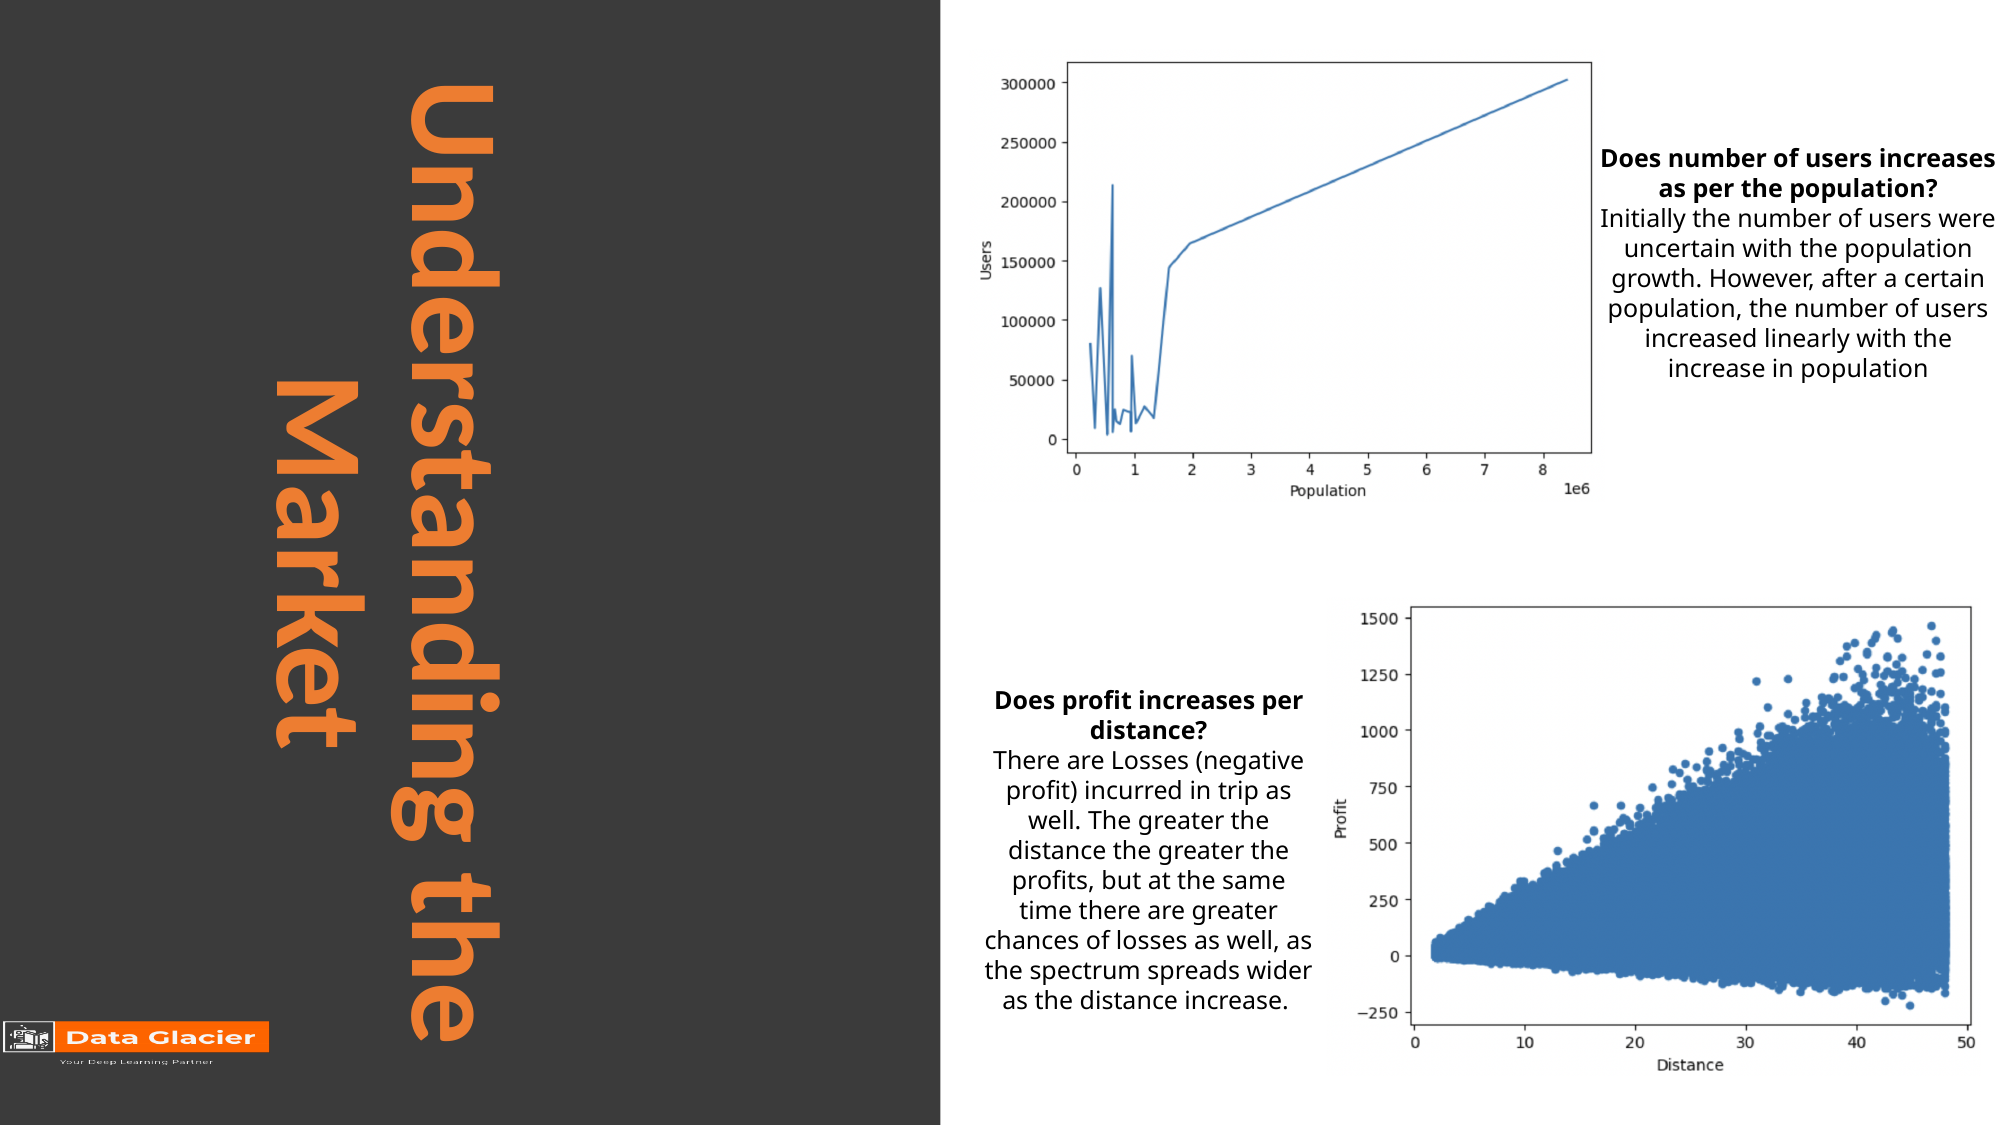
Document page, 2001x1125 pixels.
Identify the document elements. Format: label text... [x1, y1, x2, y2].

title Understanding the Market [0, 0, 941, 1125]
picture [969, 49, 1605, 502]
picture [0, 961, 272, 1125]
text_box Does number of users increases as per the population? Initially the number of users were uncertain with the population growth. However, after a certain population, the number of users increased linearly with the increase in population [1605, 135, 2000, 435]
text_box Does profit increases per distance? There are Losses (negative profit) incurred in trip as well. The greater the distance the greater the profits, but at the same time there are greater chances of losses as well, as the spectrum spreads wider as the distance increase. [969, 677, 1326, 1022]
picture [1326, 597, 1981, 1076]
